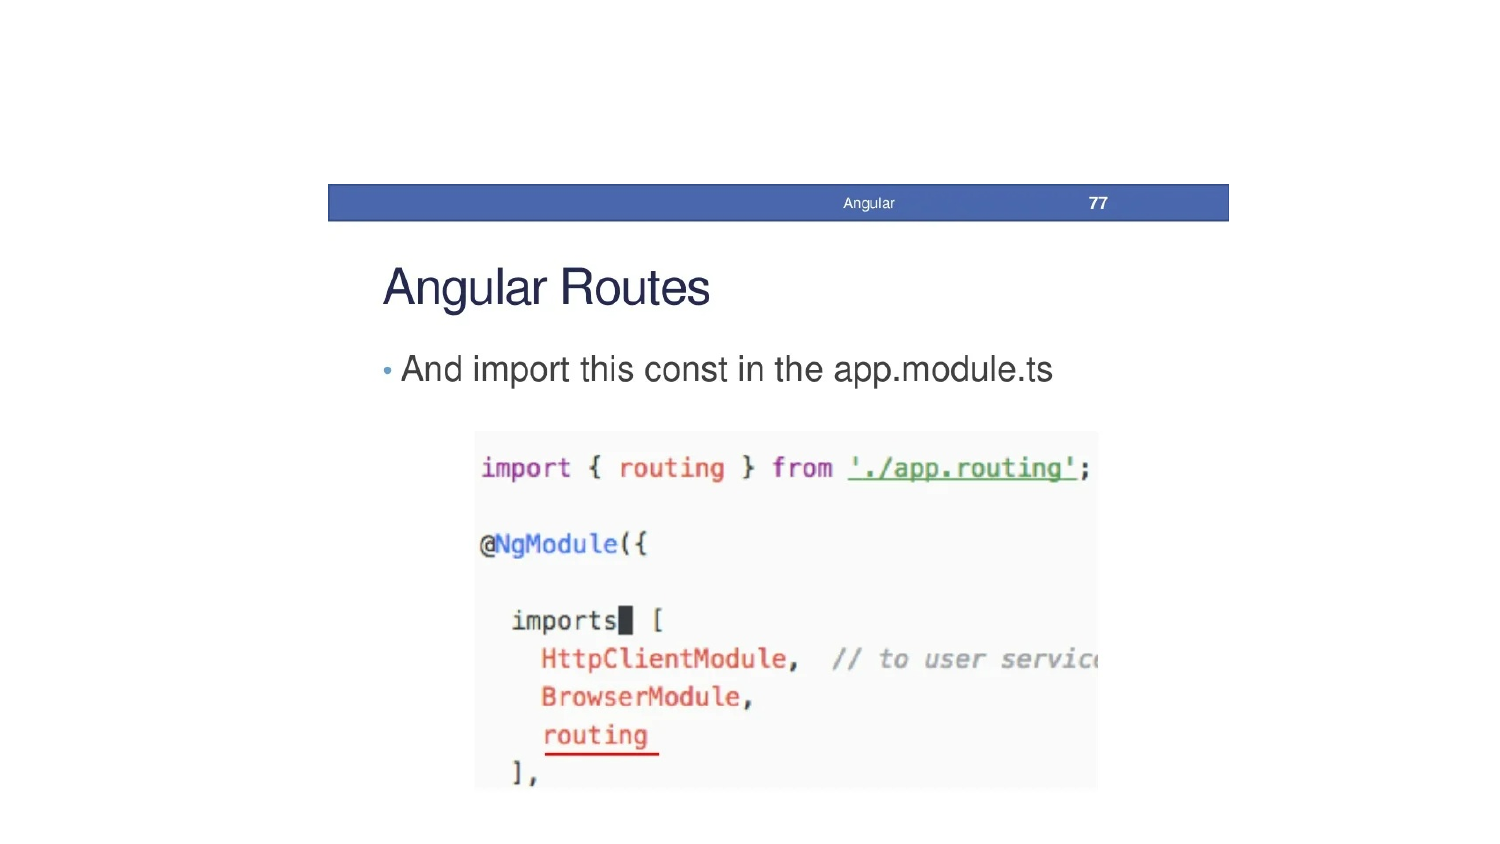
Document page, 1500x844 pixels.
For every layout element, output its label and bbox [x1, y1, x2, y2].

picture [327, 184, 1229, 844]
